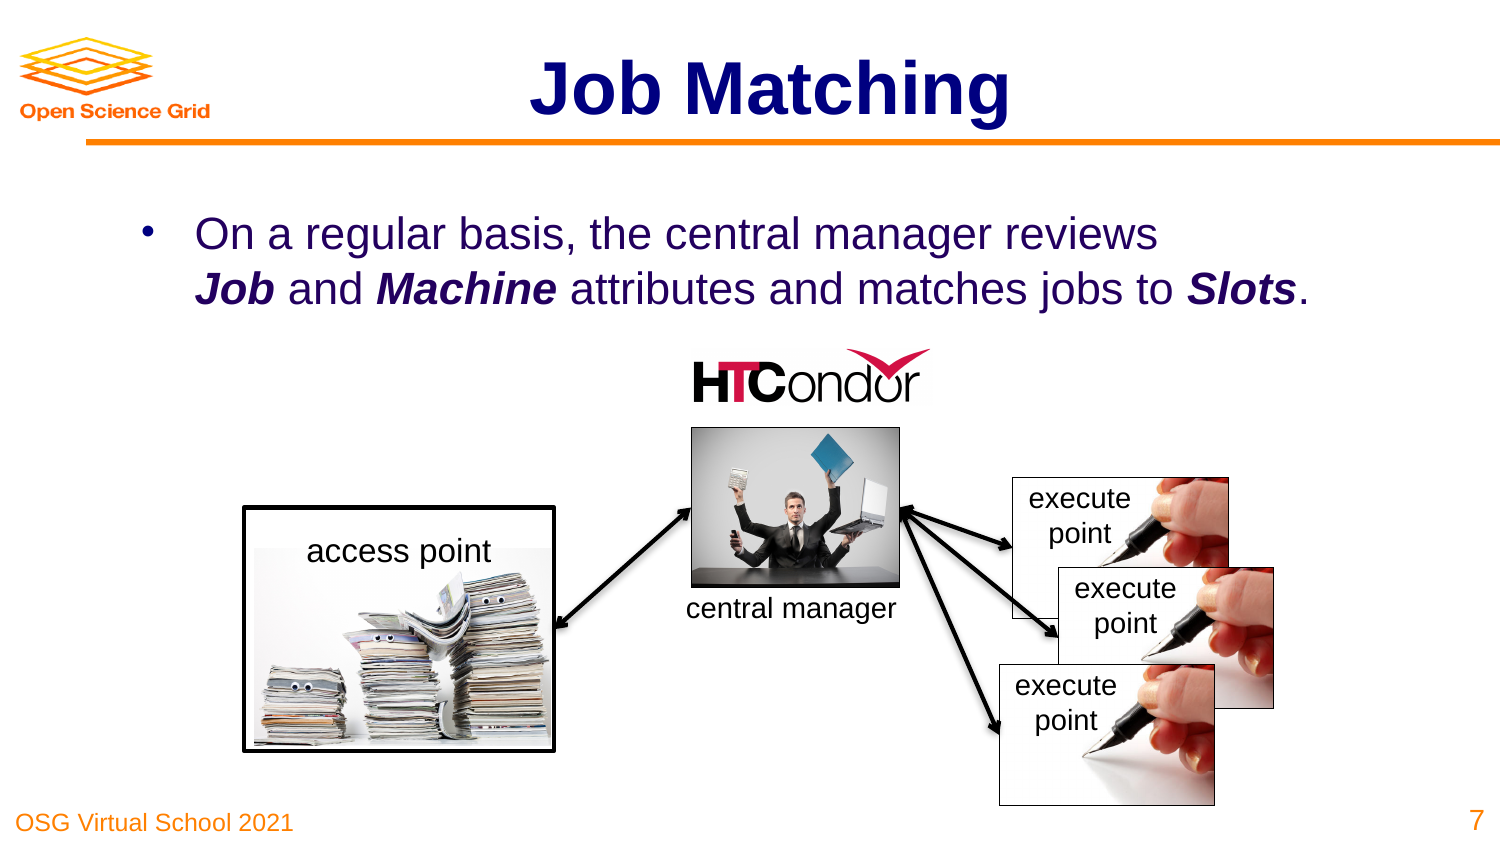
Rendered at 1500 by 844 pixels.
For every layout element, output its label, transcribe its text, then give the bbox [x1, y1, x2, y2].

text_box central manager [648, 596, 894, 644]
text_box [243, 507, 555, 752]
picture [690, 426, 900, 589]
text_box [899, 507, 1000, 736]
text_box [1058, 567, 1274, 709]
title Job Matching [201, 14, 1342, 155]
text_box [998, 664, 1215, 806]
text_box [1012, 477, 1229, 566]
picture [0, 20, 201, 134]
picture [690, 348, 934, 406]
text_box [1001, 507, 1059, 639]
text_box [554, 507, 692, 630]
list On a regular basis, the central manager reviews Job and Machine attributes and matches jobs to Slots. [125, 196, 1350, 357]
text_box 7 [1431, 787, 1500, 844]
